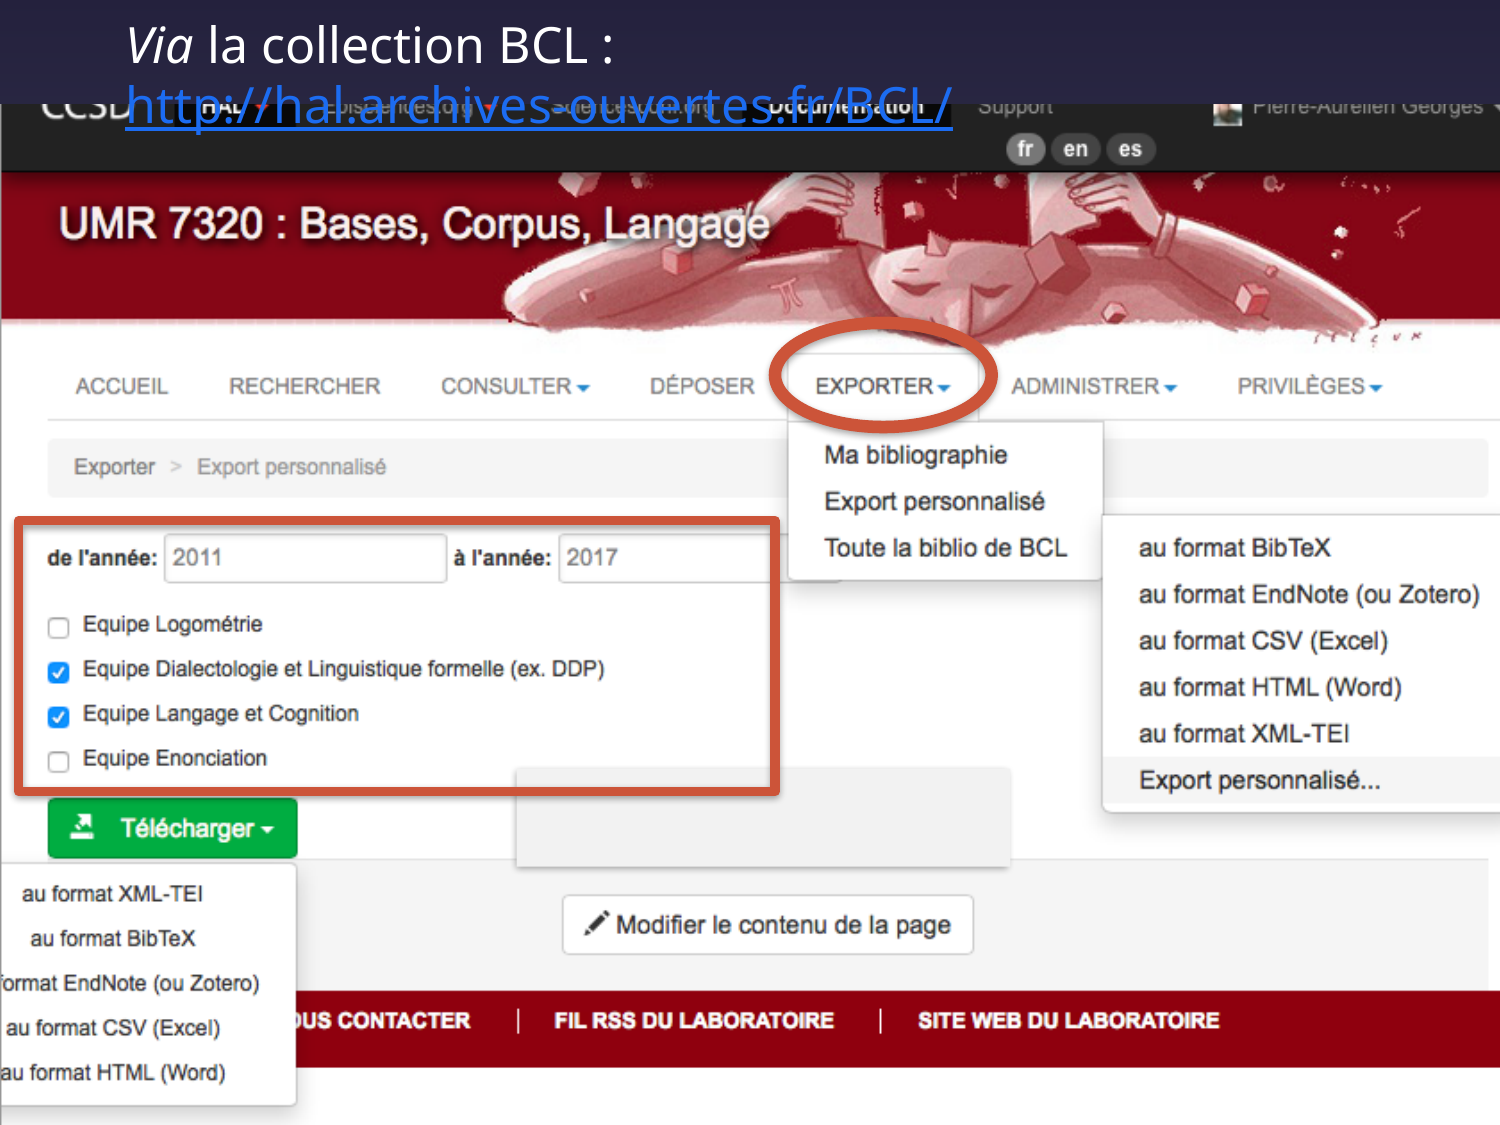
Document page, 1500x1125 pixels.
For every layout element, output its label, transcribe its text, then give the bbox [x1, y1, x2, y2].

text_box Via la collection BCL : http://hal.archives-ouvertes.fr/BCL/ [110, 6, 1473, 102]
picture [0, 103, 1500, 1125]
